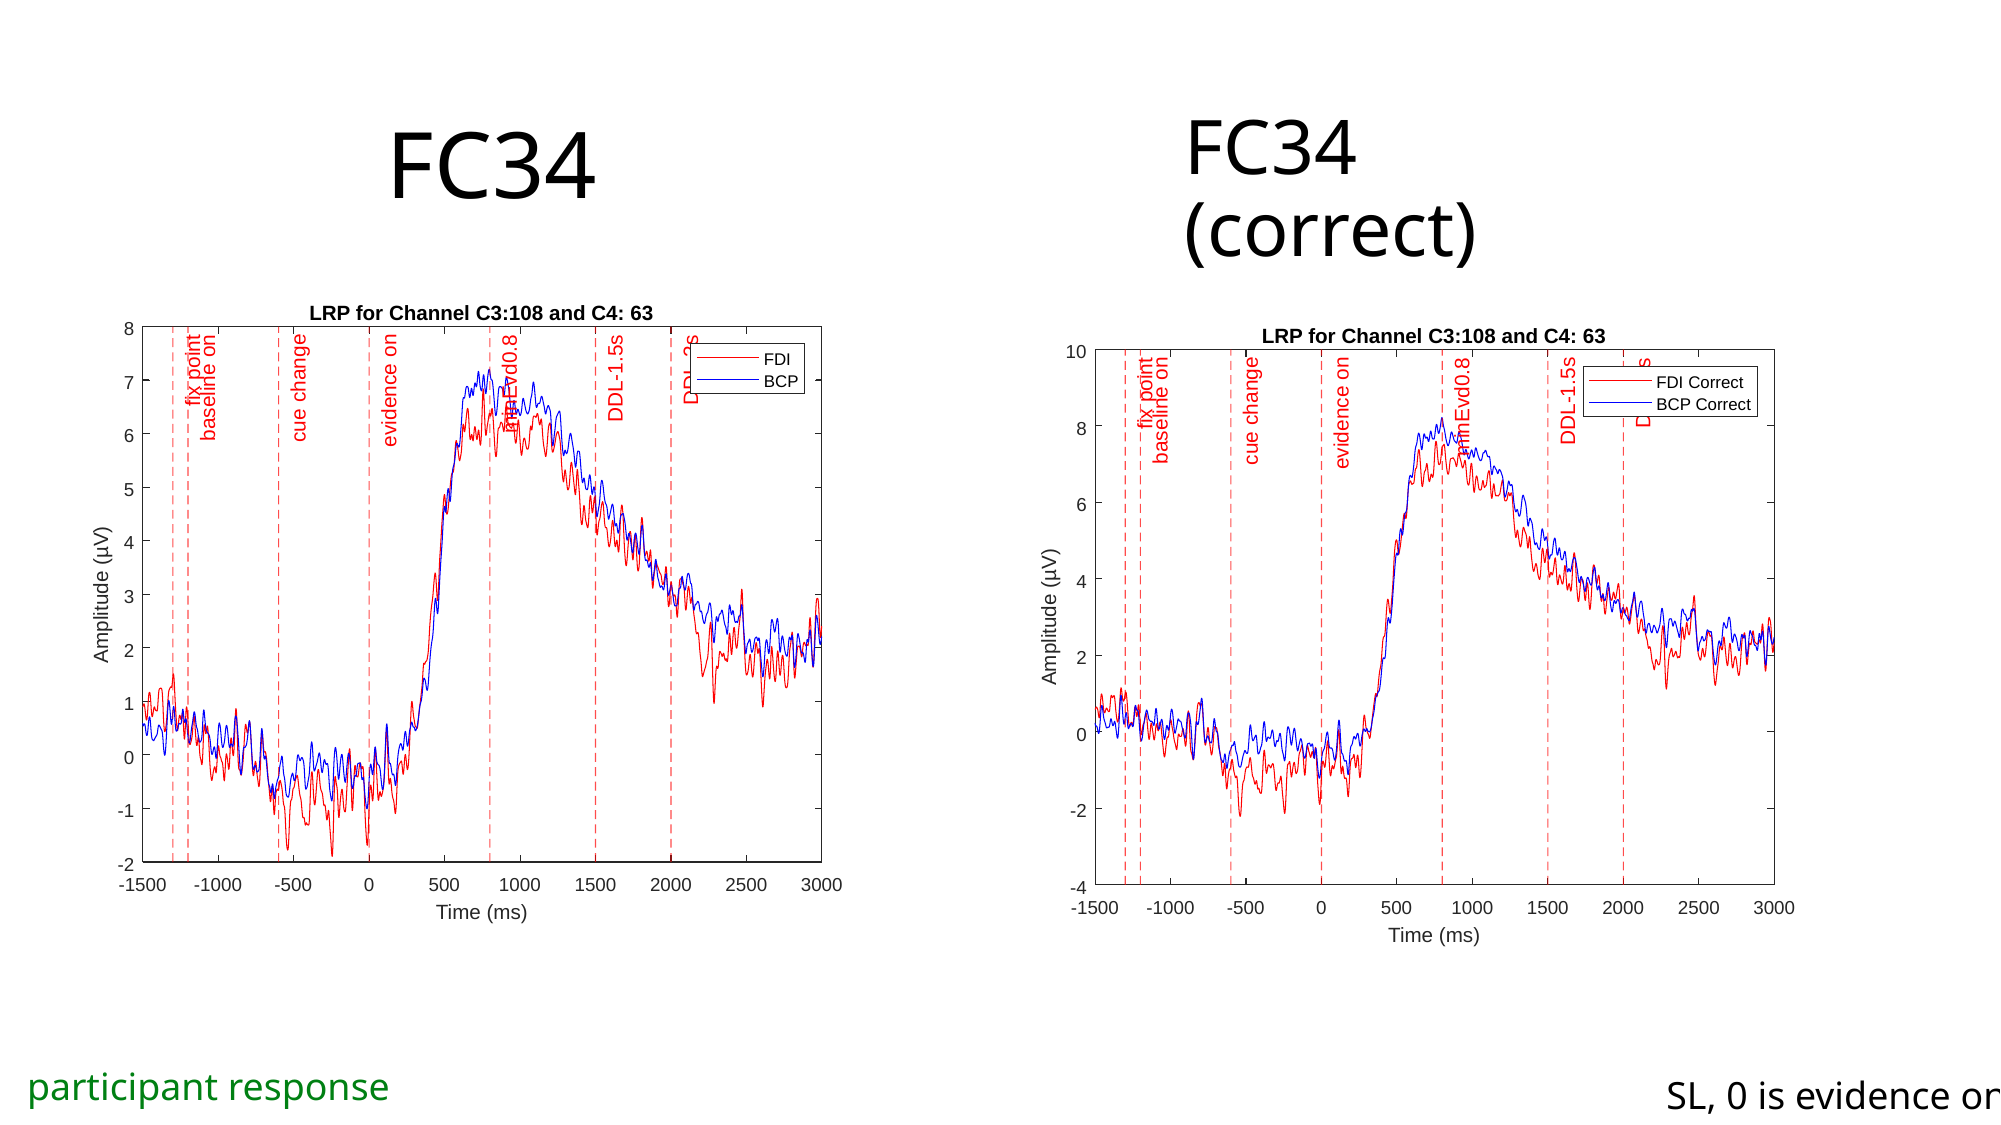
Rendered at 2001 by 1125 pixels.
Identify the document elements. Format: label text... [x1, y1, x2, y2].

text_box FC34 (correct) [1169, 82, 1503, 299]
picture [28, 276, 905, 935]
picture [981, 299, 1858, 957]
text_box SL, 0 is evidence on [1651, 1064, 2000, 1125]
text_box FC34 [371, 59, 705, 276]
text_box participant response [12, 1055, 1021, 1116]
